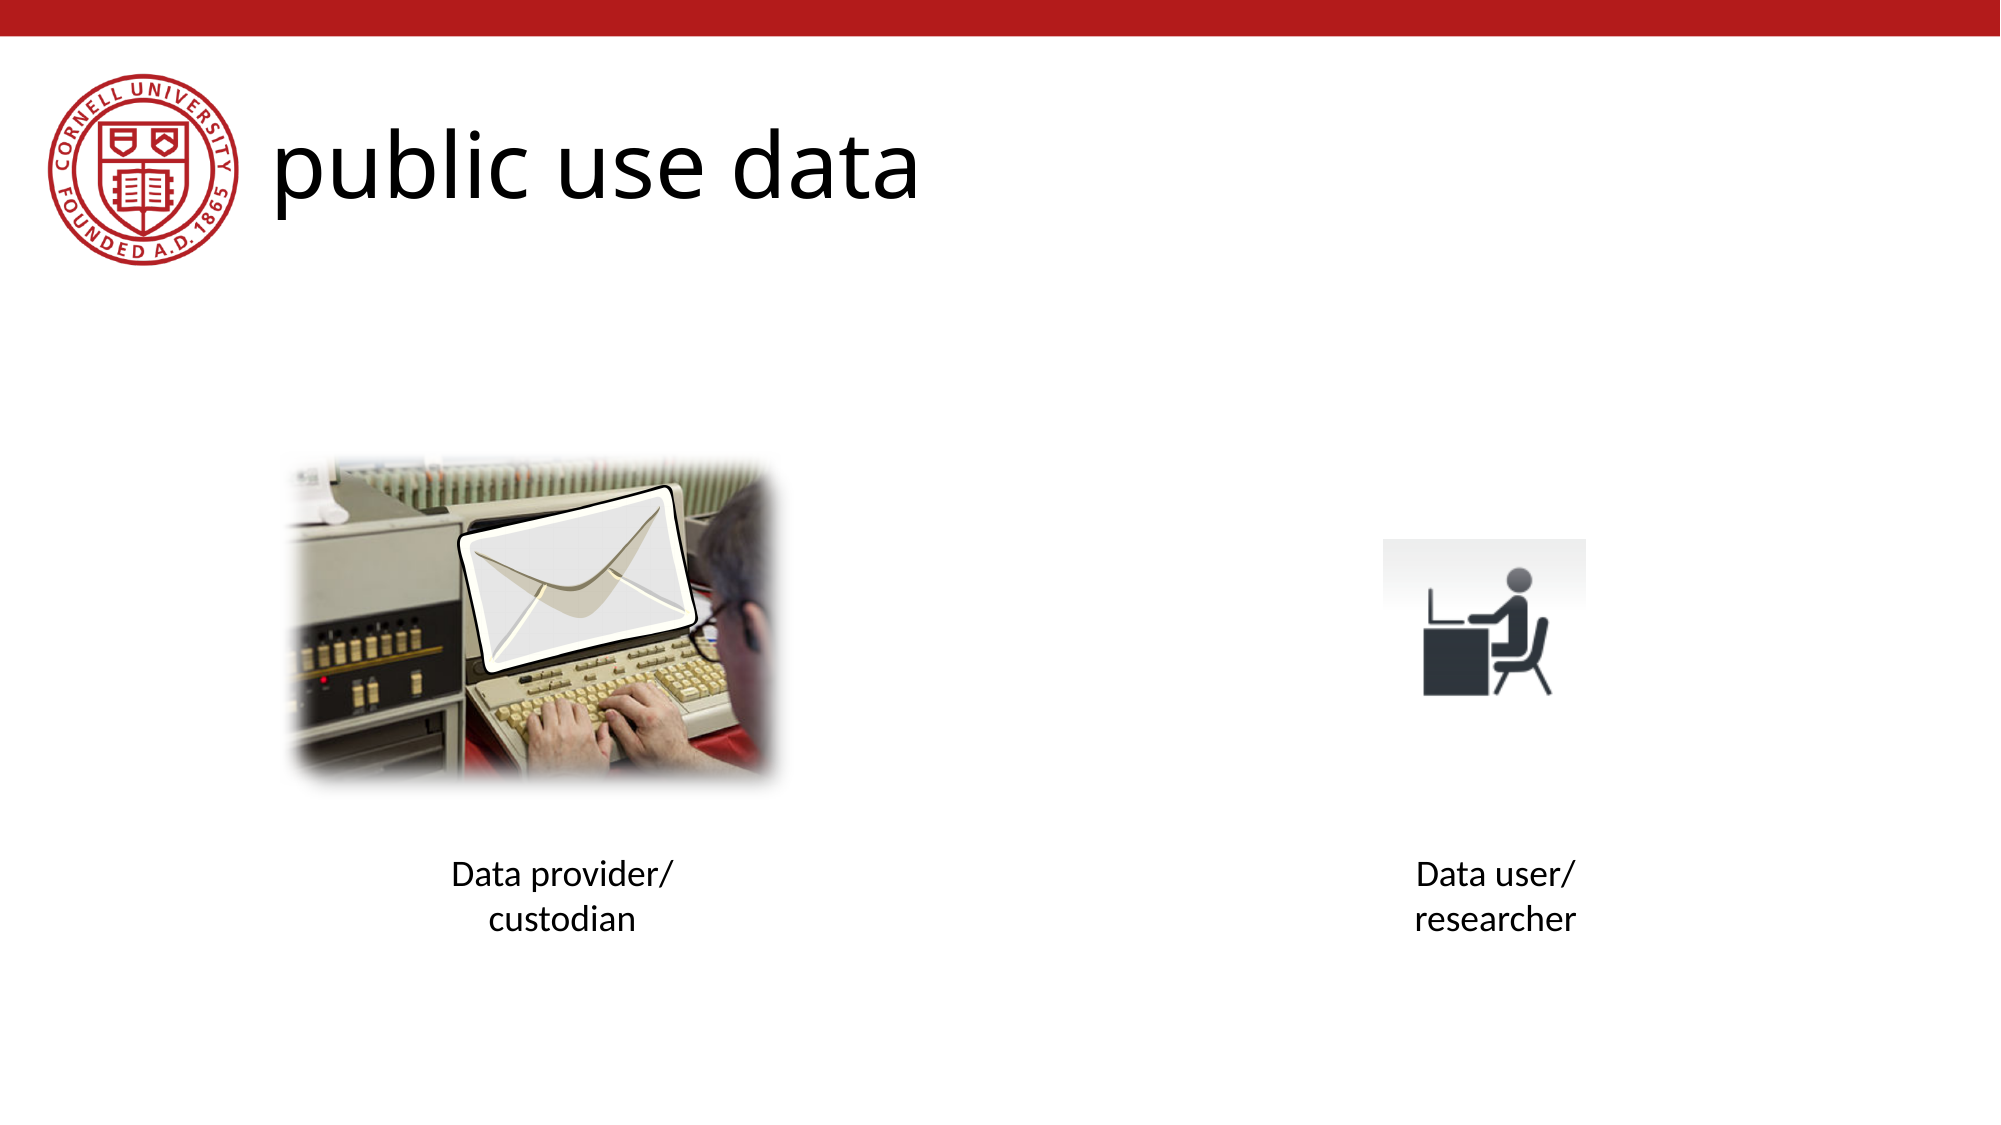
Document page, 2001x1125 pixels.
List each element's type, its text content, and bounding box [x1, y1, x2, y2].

picture [39, 65, 255, 274]
text_box Data provider/ custodian [386, 841, 739, 947]
picture [1383, 539, 1586, 730]
title public use data [255, 59, 1860, 278]
picture [279, 451, 781, 786]
text_box Data user/ researcher [1319, 841, 1672, 947]
